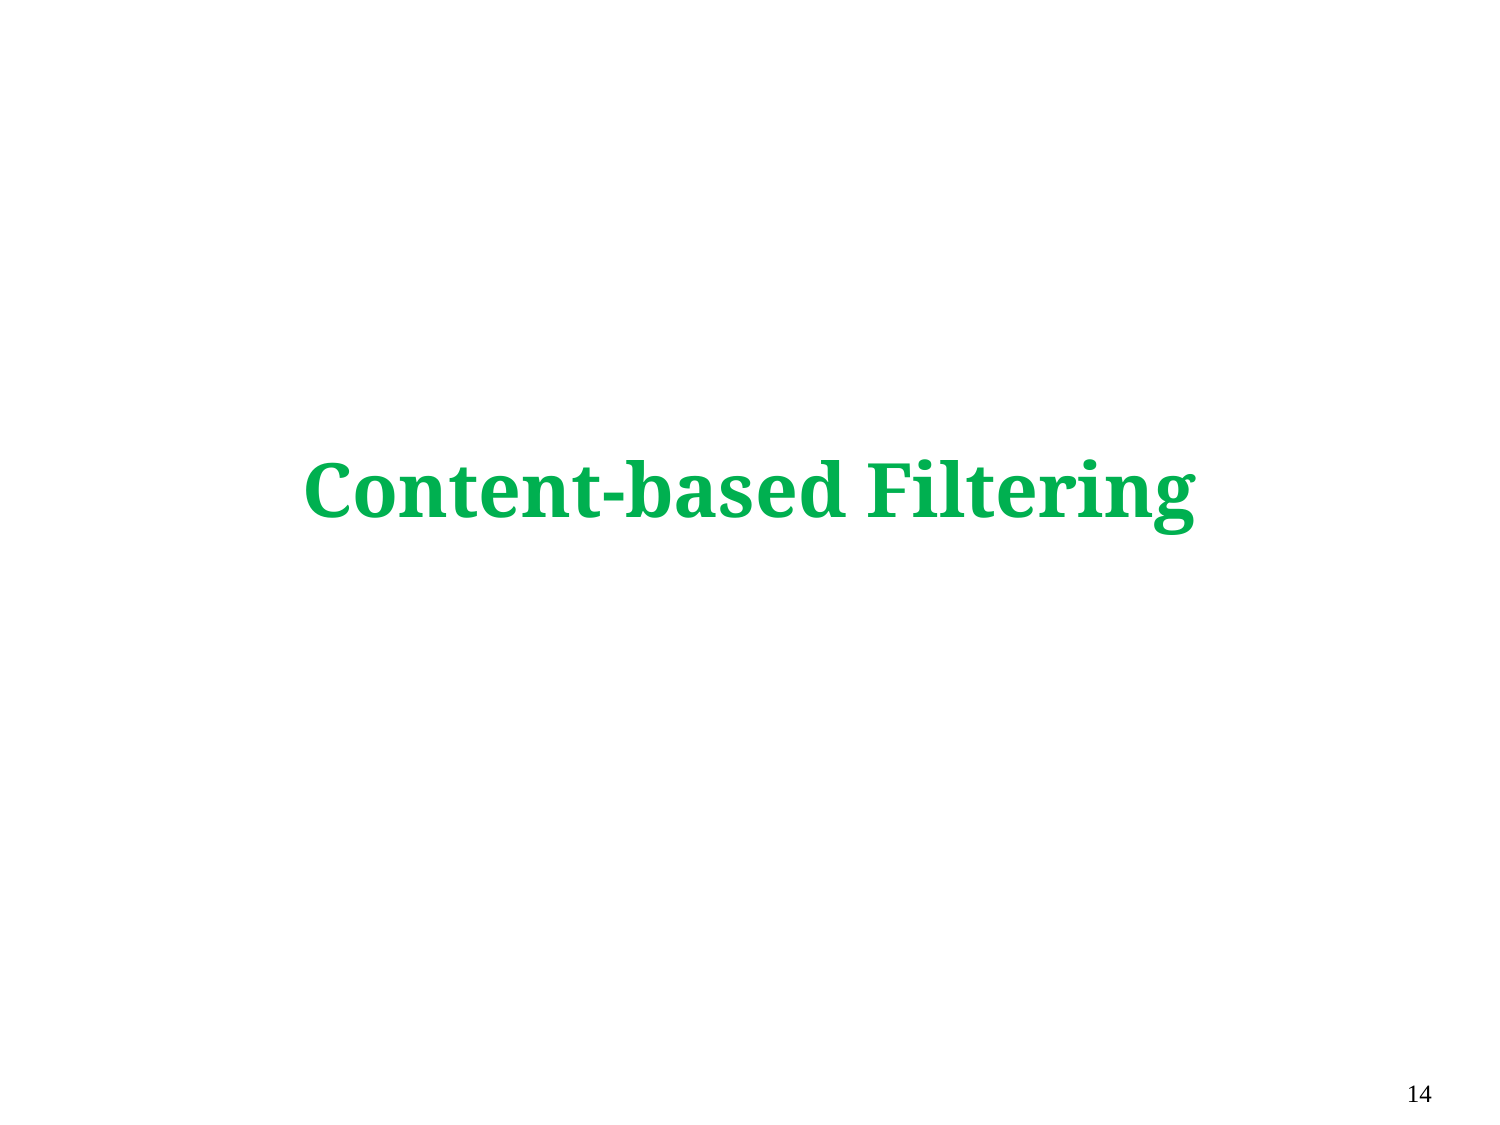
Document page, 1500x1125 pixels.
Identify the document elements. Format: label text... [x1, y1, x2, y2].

title Content-based Filtering [112, 412, 1388, 563]
slide_number 14 [1096, 1070, 1448, 1118]
